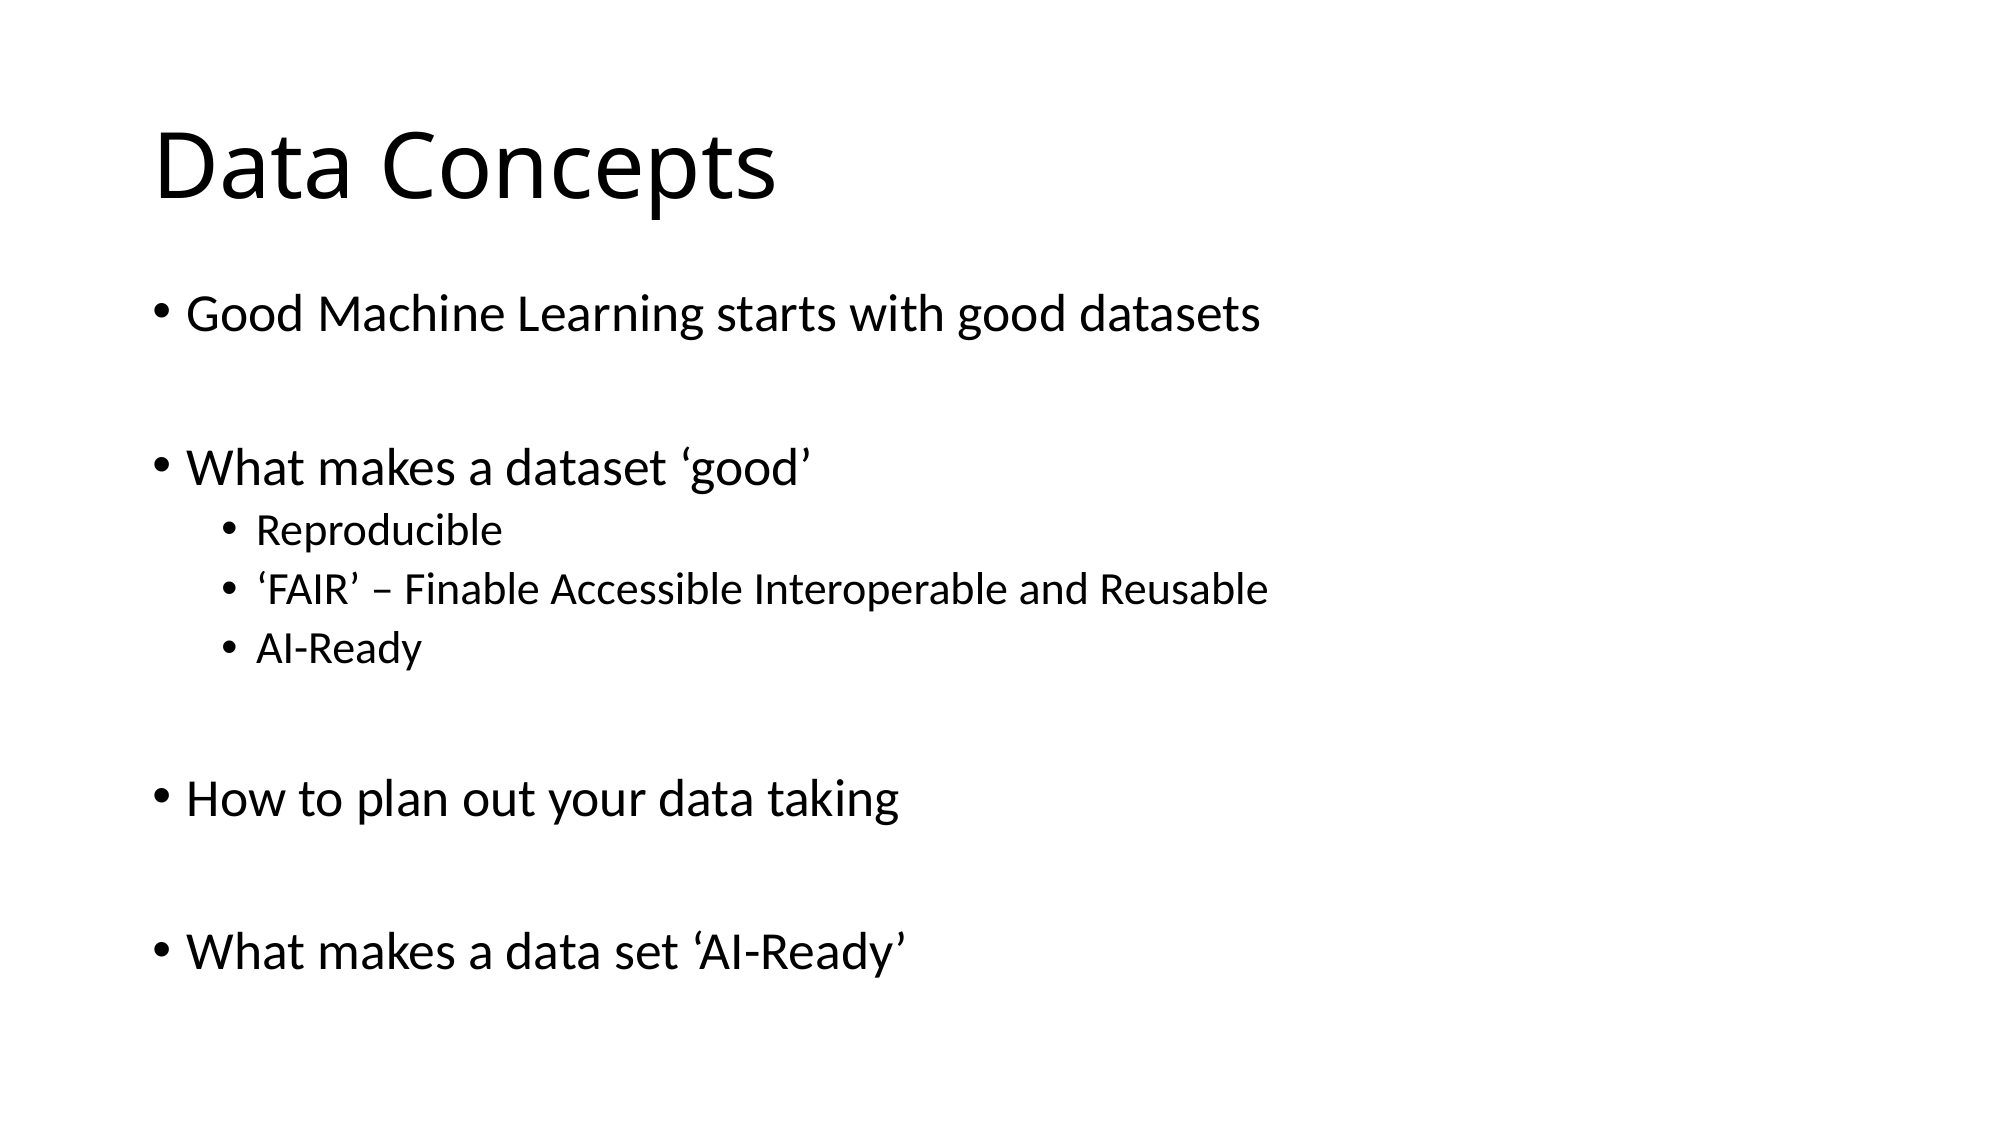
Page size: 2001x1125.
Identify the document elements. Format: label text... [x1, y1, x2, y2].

list Good Machine Learning starts with good datasets What makes a dataset ‘good’ Reproducible ‘FAIR’ – Finable Accessible Interoperable and Reusable AI-Ready How to plan out your data taking What makes a data set ‘AI-Ready’ [137, 277, 1863, 992]
title Data Concepts [137, 59, 1863, 277]
